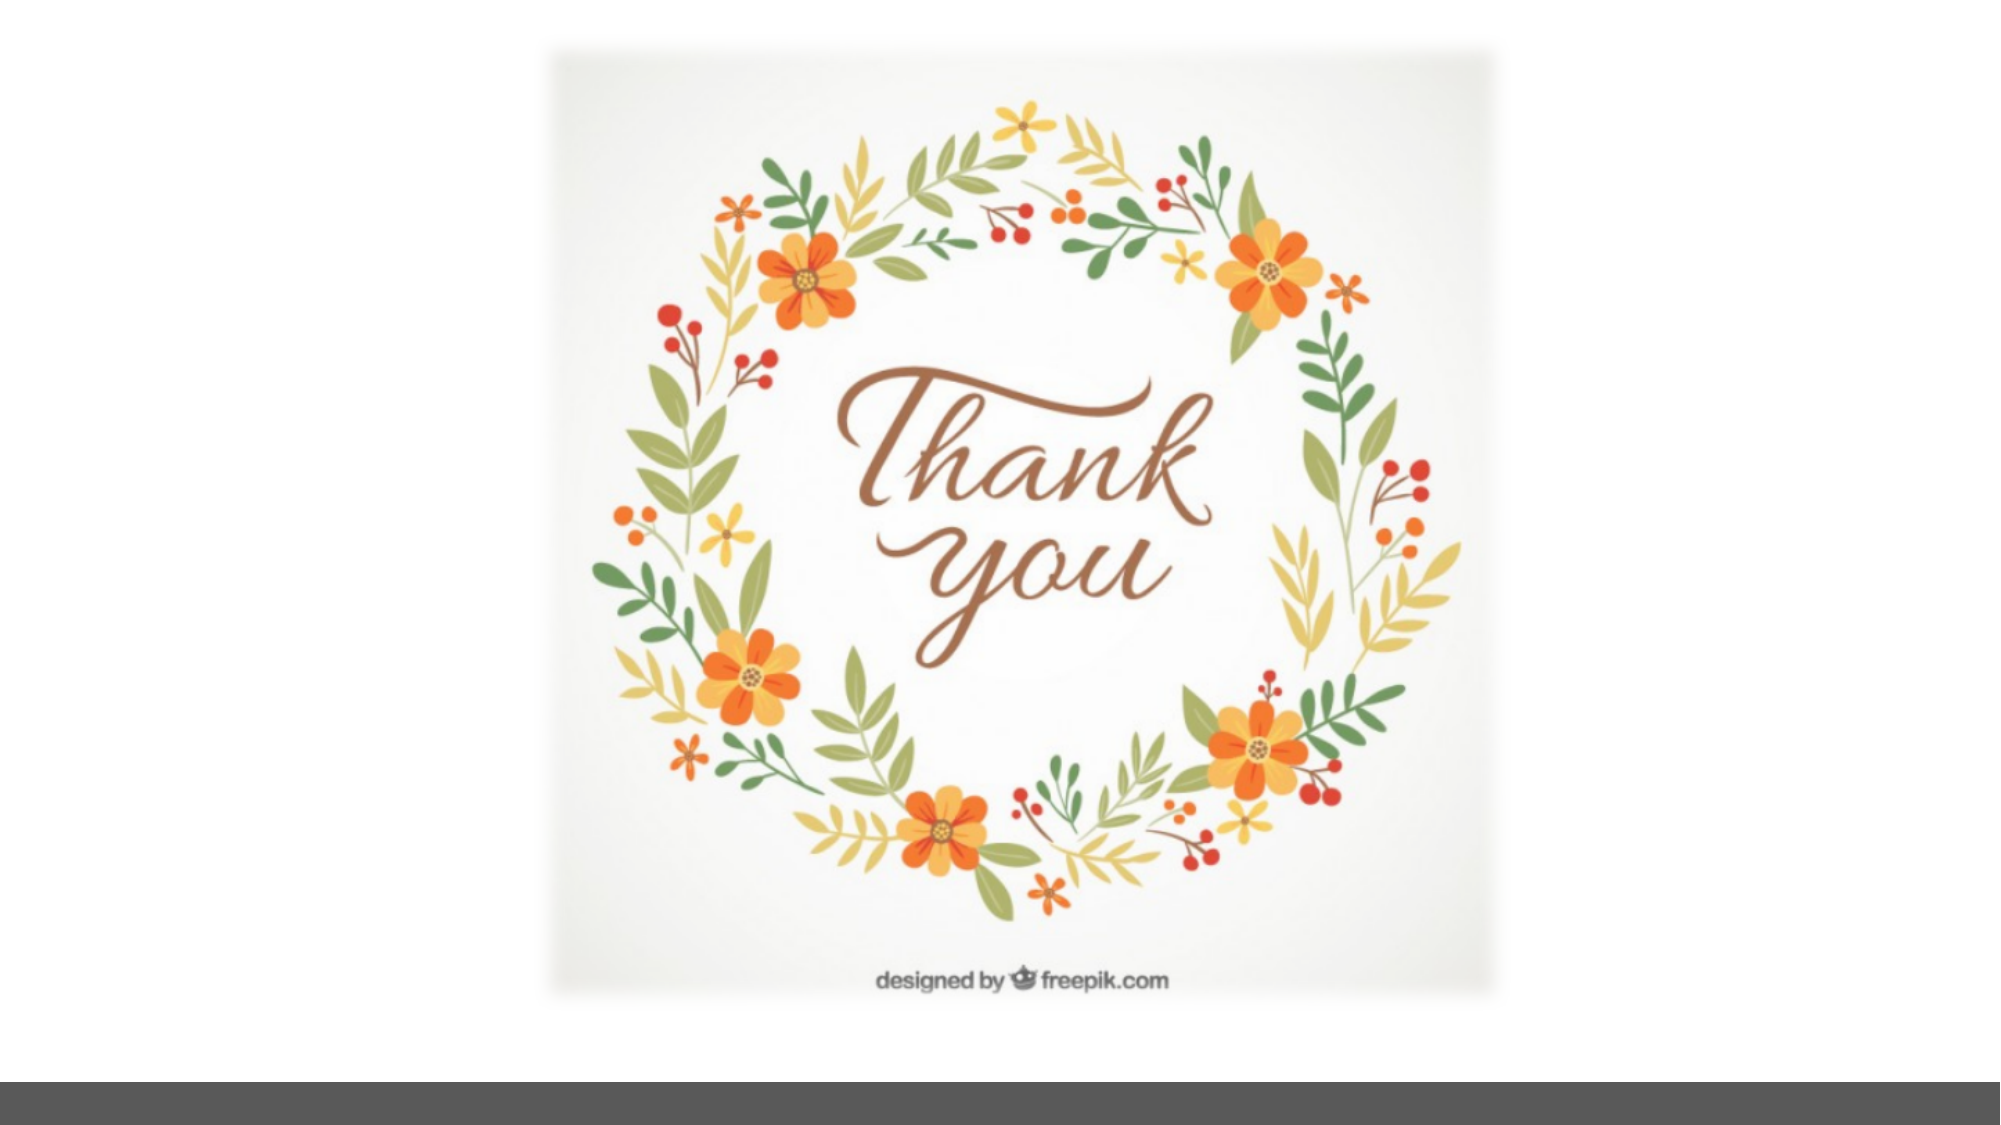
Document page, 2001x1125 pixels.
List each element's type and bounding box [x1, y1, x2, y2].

picture [533, 33, 1512, 1012]
